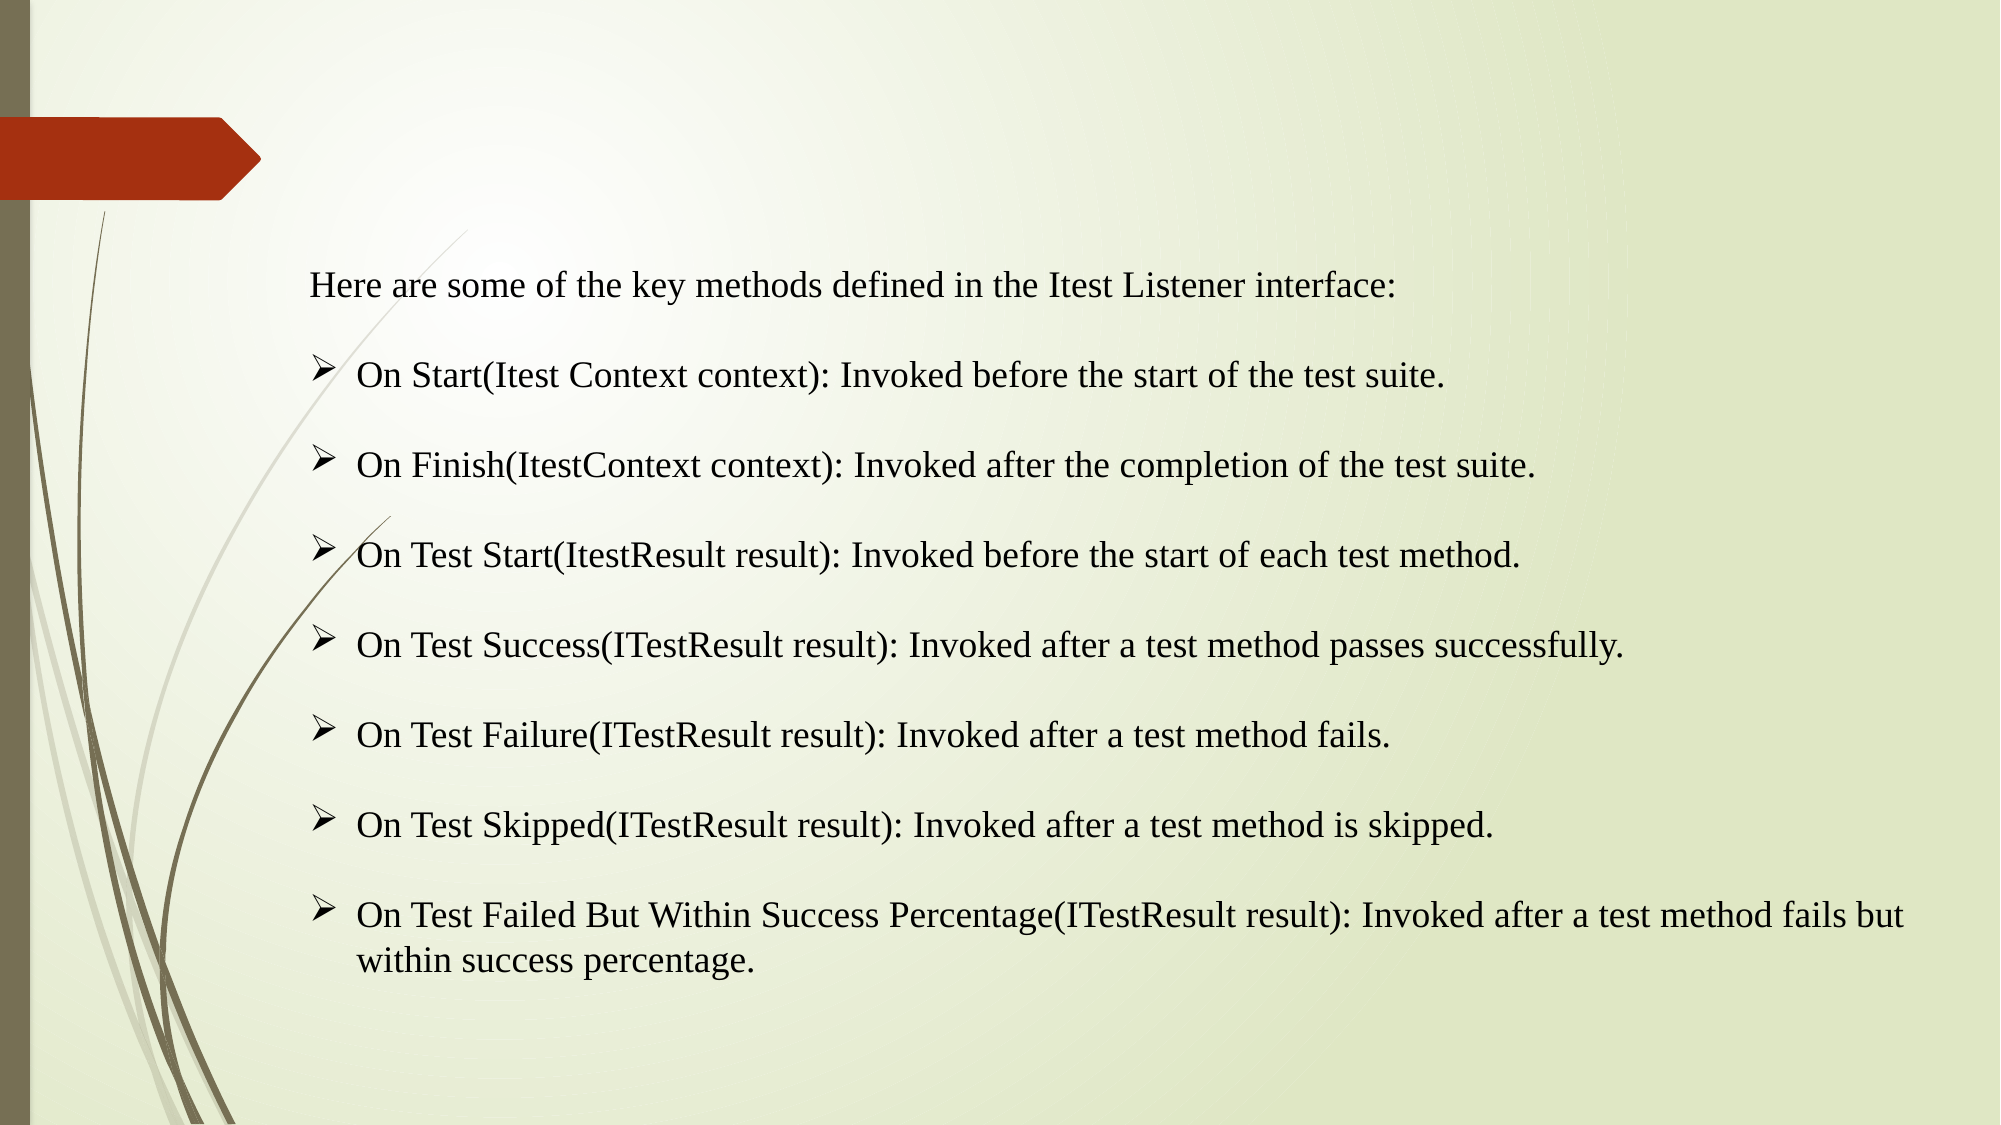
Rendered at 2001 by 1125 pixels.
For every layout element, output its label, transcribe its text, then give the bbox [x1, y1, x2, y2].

text_box Here are some of the key methods defined in the Itest Listener interface: On Start(Itest Context context): Invoked before the start of the test suite. On Finish(ItestContext context): Invoked after the completion of the test suite. On Test Start(ItestResult result): Invoked before the start of each test method. On Test Success(ITestResult result): Invoked after a test method passes successfully. On Test Failure(ITestResult result): Invoked after a test method fails. On Test Skipped(ITestResult result): Invoked after a test method is skipped. On Test Failed But Within Success Percentage(ITestResult result): Invoked after a test method fails but within success percentage. [294, 252, 2000, 988]
